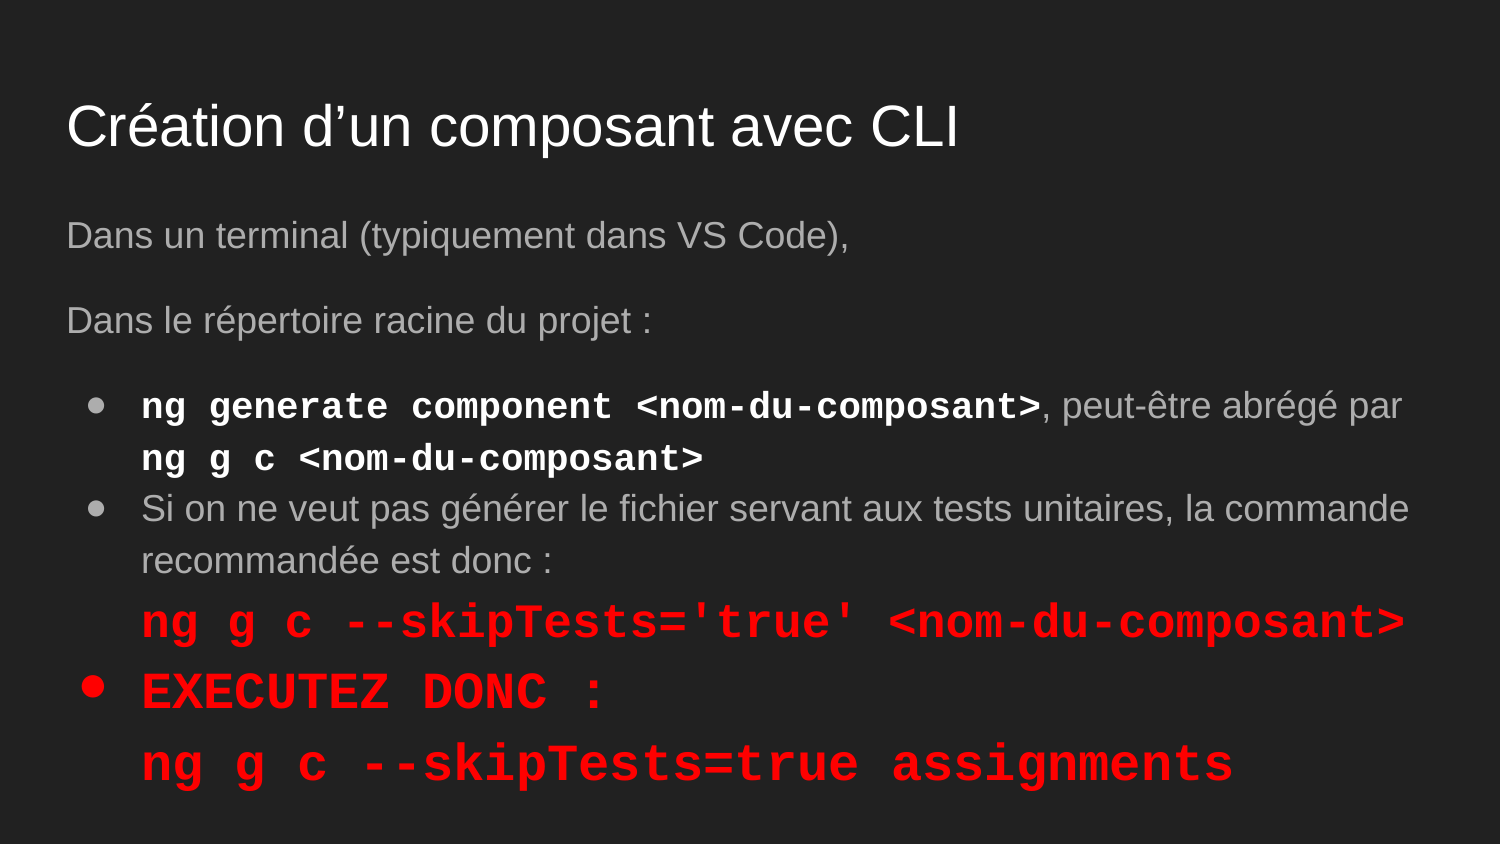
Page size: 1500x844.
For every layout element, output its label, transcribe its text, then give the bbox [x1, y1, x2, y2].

list Dans un terminal (typiquement dans VS Code), Dans le répertoire racine du projet : ng generate component <nom-du-composant>, peut-être abrégé par ng g c <nom-du-composant> Si on ne veut pas générer le fichier servant aux tests unitaires, la commande recommandée est donc : ng g c --skipTests='true' <nom-du-composant> EXECUTEZ DONC : ng g c --skipTests=true assignments [51, 189, 1449, 807]
title Création d’un composant avec CLI [51, 72, 1449, 167]
